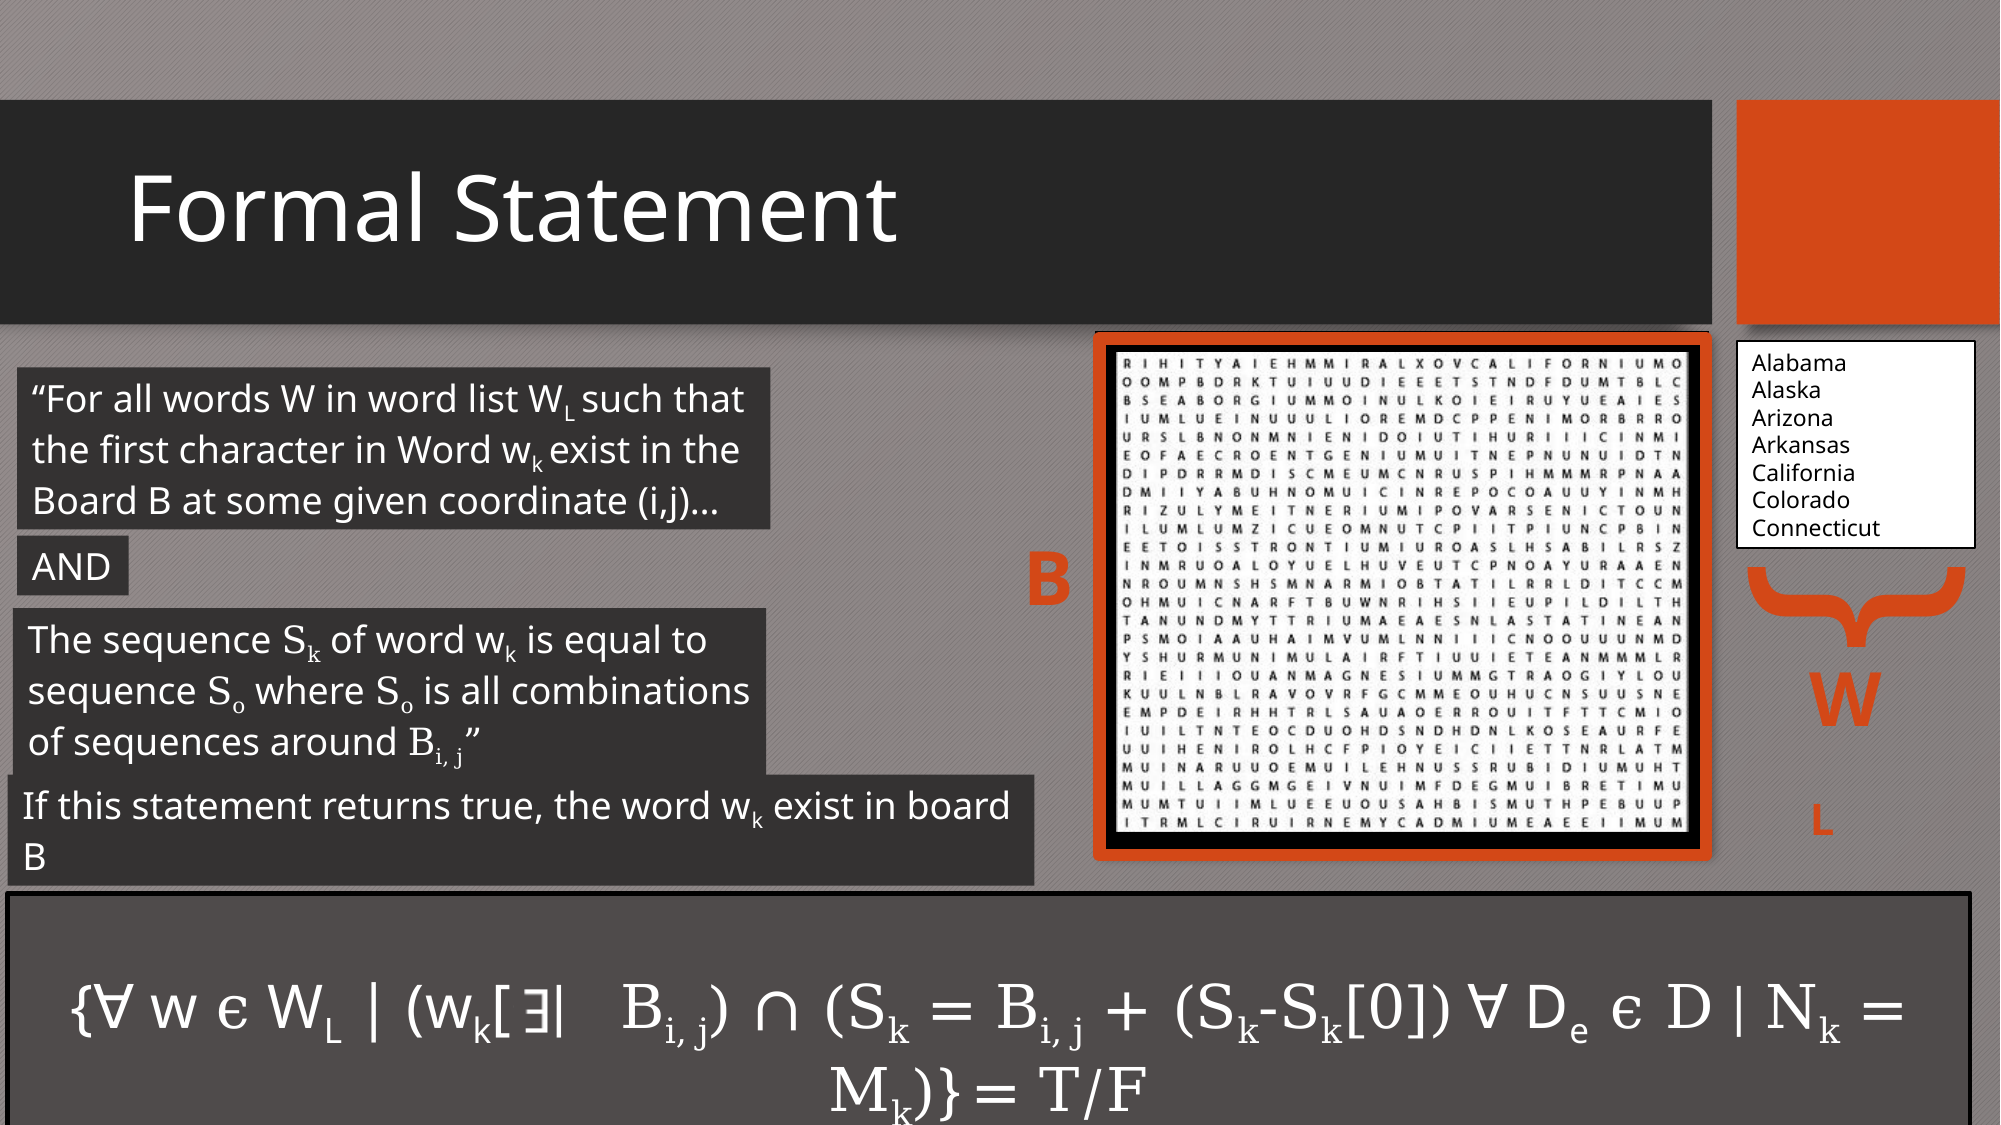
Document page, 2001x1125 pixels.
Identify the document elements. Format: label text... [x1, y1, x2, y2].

picture [1736, 325, 2000, 347]
text_box Alabama Alaska Arizona Arkansas California Colorado Connecticut [1736, 340, 1976, 506]
text_box The sequence Sk of word wk is equal to sequence So where So is all combinations of sequences around Bi, j” [12, 608, 767, 774]
picture [0, 325, 1713, 376]
text_box AND [17, 535, 129, 596]
text_box { [1689, 506, 1984, 670]
picture [1115, 351, 1689, 833]
picture [513, 978, 557, 1039]
text_box B [1008, 523, 1077, 629]
text_box “For all words W in word list WL such that the first character in Word wk exist in the Board B at some given coordinate (i,j)… [17, 367, 771, 530]
text_box [1098, 337, 1707, 856]
title Formal Statement [111, 123, 1689, 301]
text_box If this statement returns true, the word wk exist in board B [7, 774, 1035, 886]
text_box {∀ w ϵ WL | (wk[0] Bi, j) ∩ (Sk = Bi, j + (Sk-Sk[0]) ∀ De ϵ D | Nk = Mk)} = T/F [7, 893, 1971, 1125]
text_box WL [1795, 644, 1921, 852]
